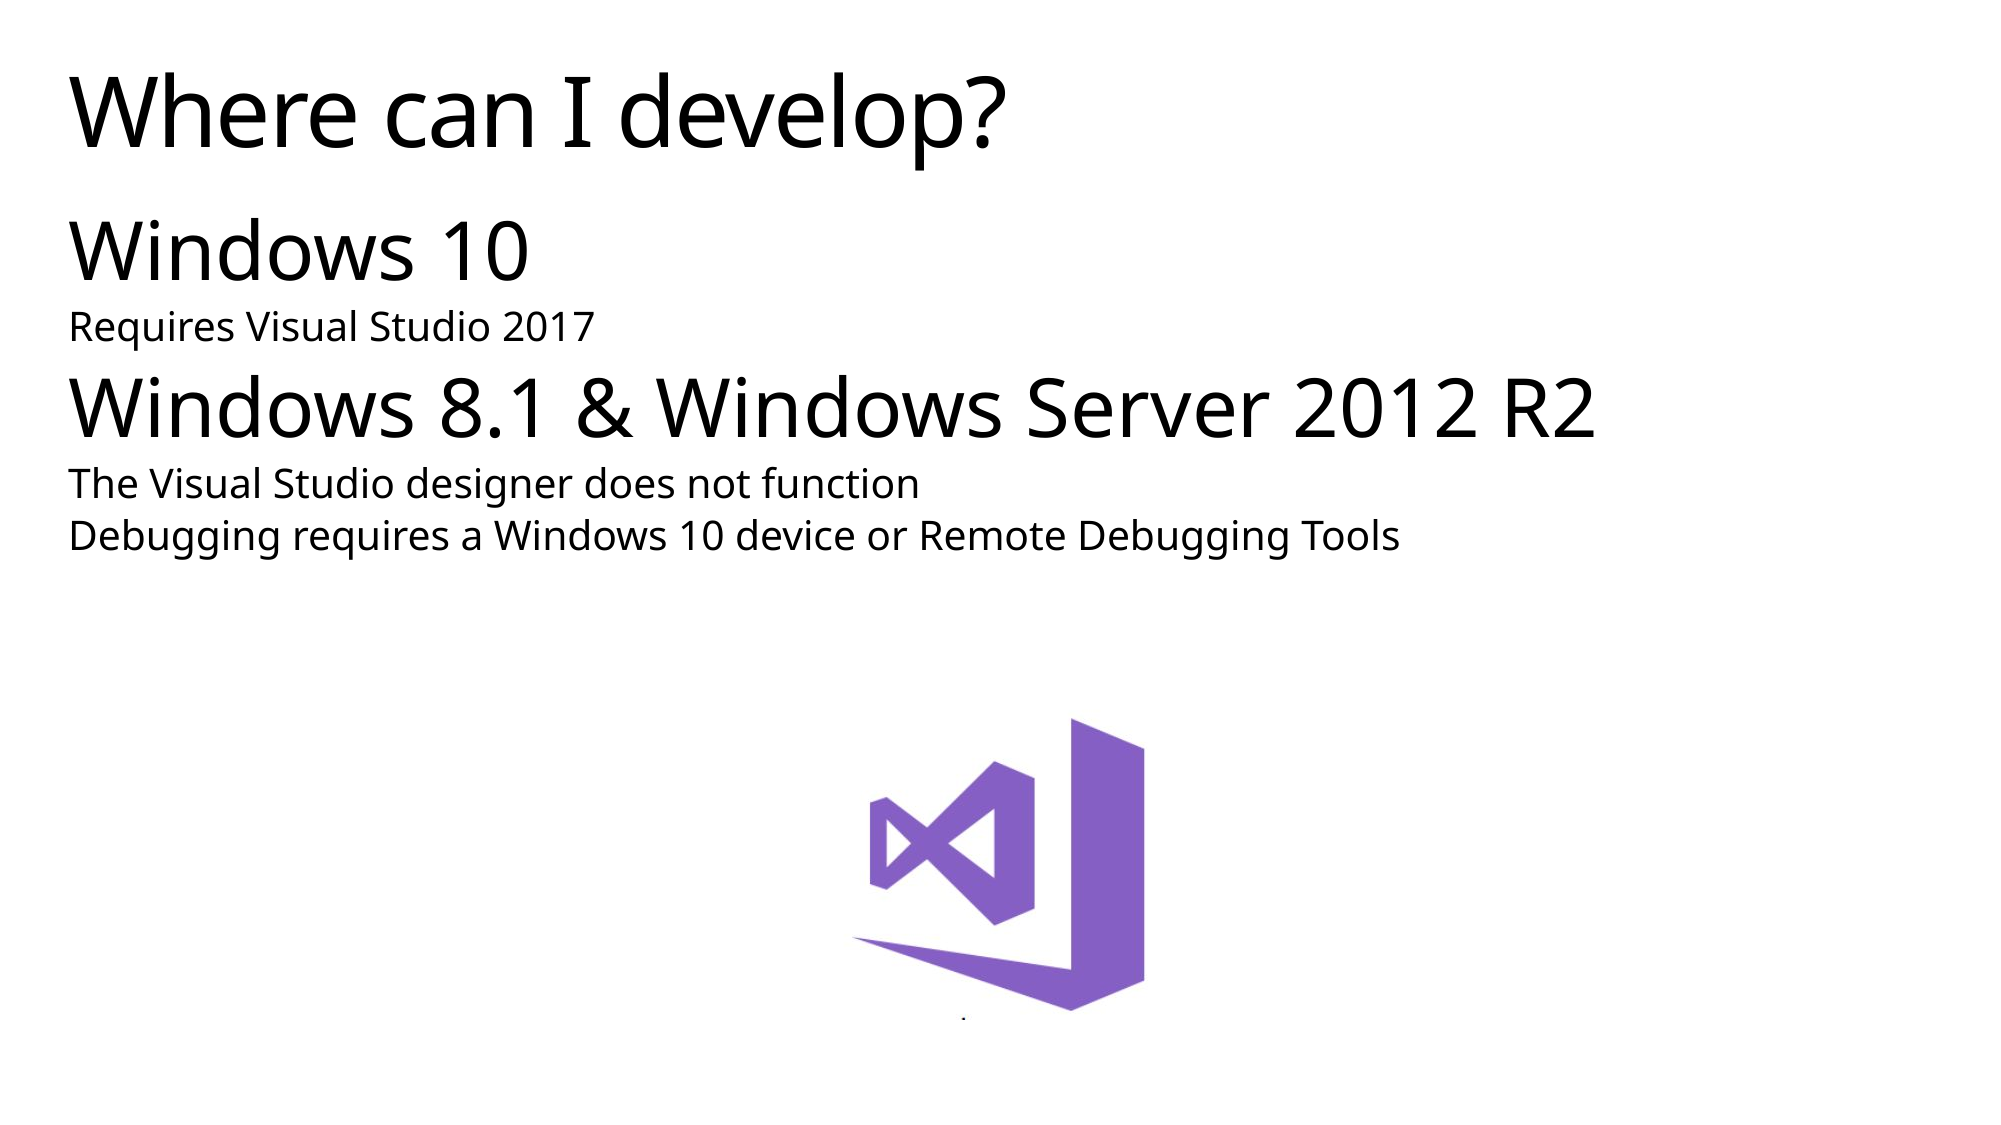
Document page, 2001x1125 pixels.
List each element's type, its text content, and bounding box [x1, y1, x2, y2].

list Windows 10 Requires Visual Studio 2017 Windows 8.1 & Windows Server 2012 R2 The Visual Studio designer does not function Debugging requires a Windows 10 device or Remote Debugging Tools [44, 195, 1956, 695]
picture [827, 694, 1173, 1020]
title Where can I develop? [44, 47, 1957, 196]
